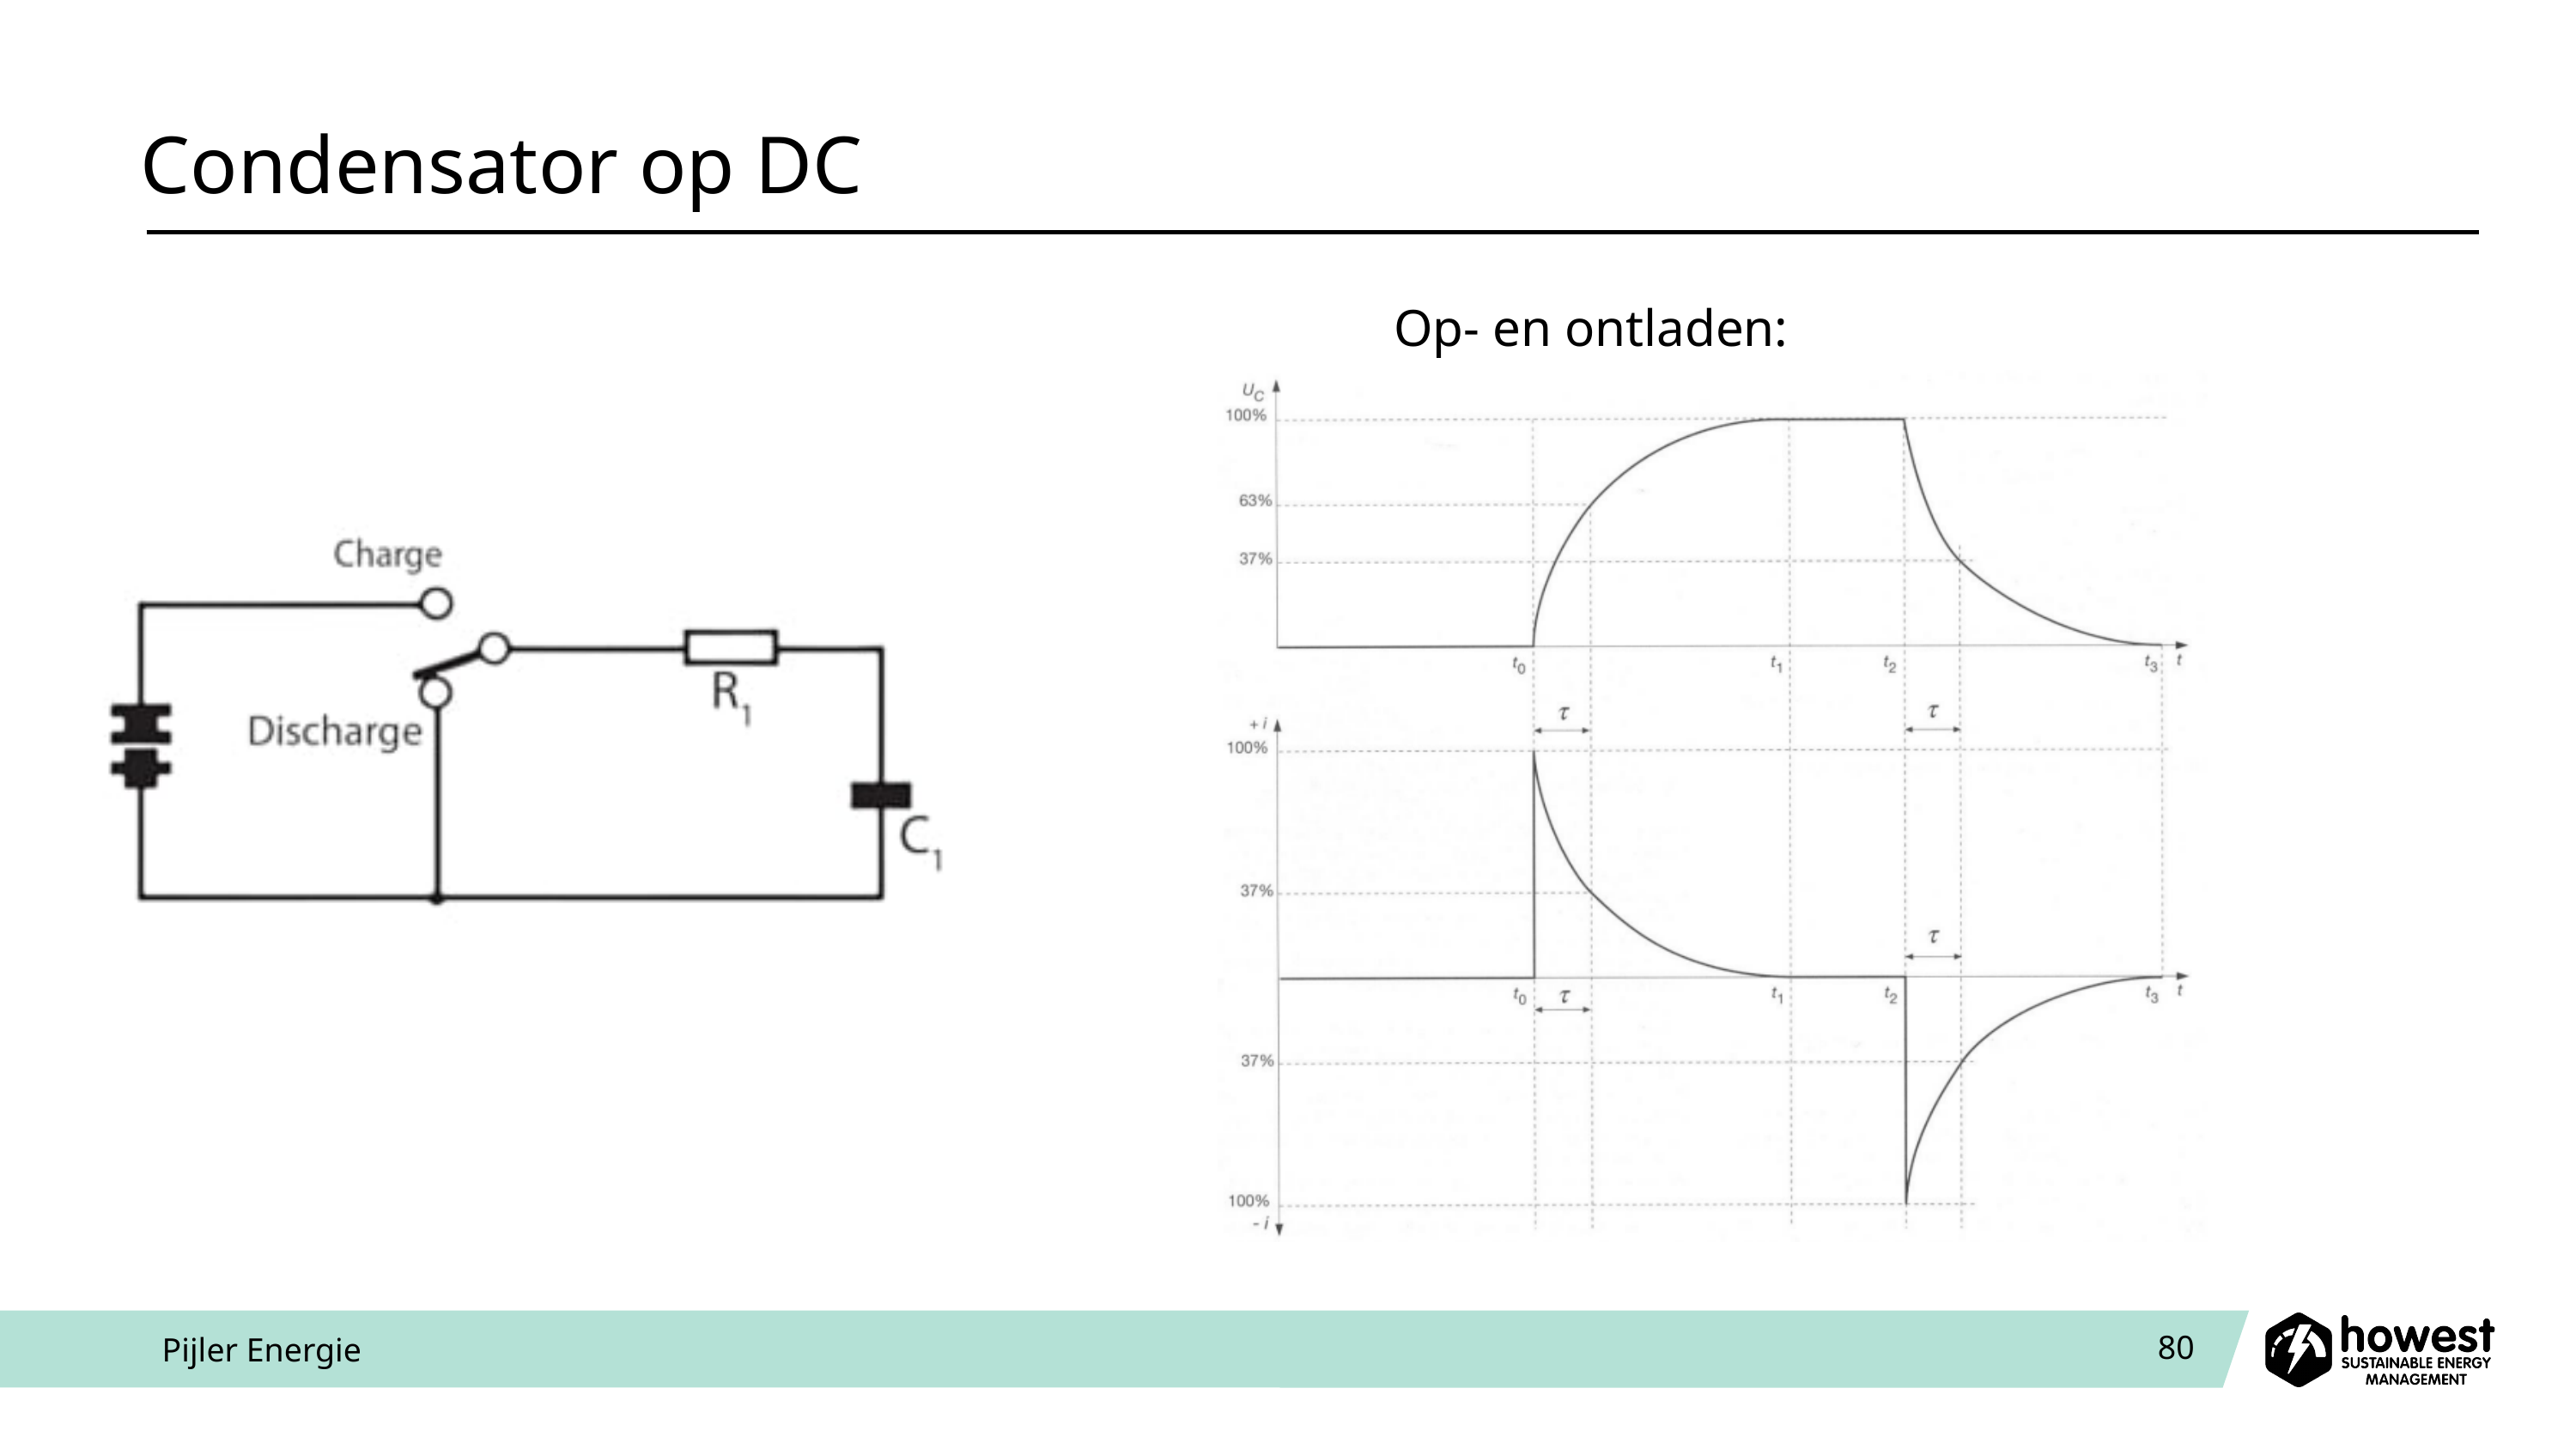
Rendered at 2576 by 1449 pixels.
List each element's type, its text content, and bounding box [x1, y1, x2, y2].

text_box Op- en ontladen: [1381, 289, 1801, 363]
slide_number 80 [1676, 1310, 2208, 1388]
picture [84, 499, 951, 950]
picture [2265, 1313, 2495, 1387]
picture [1214, 370, 2208, 1242]
title Condensator op DC [140, 124, 2476, 215]
slide_number Pijler Energie [149, 1310, 729, 1388]
